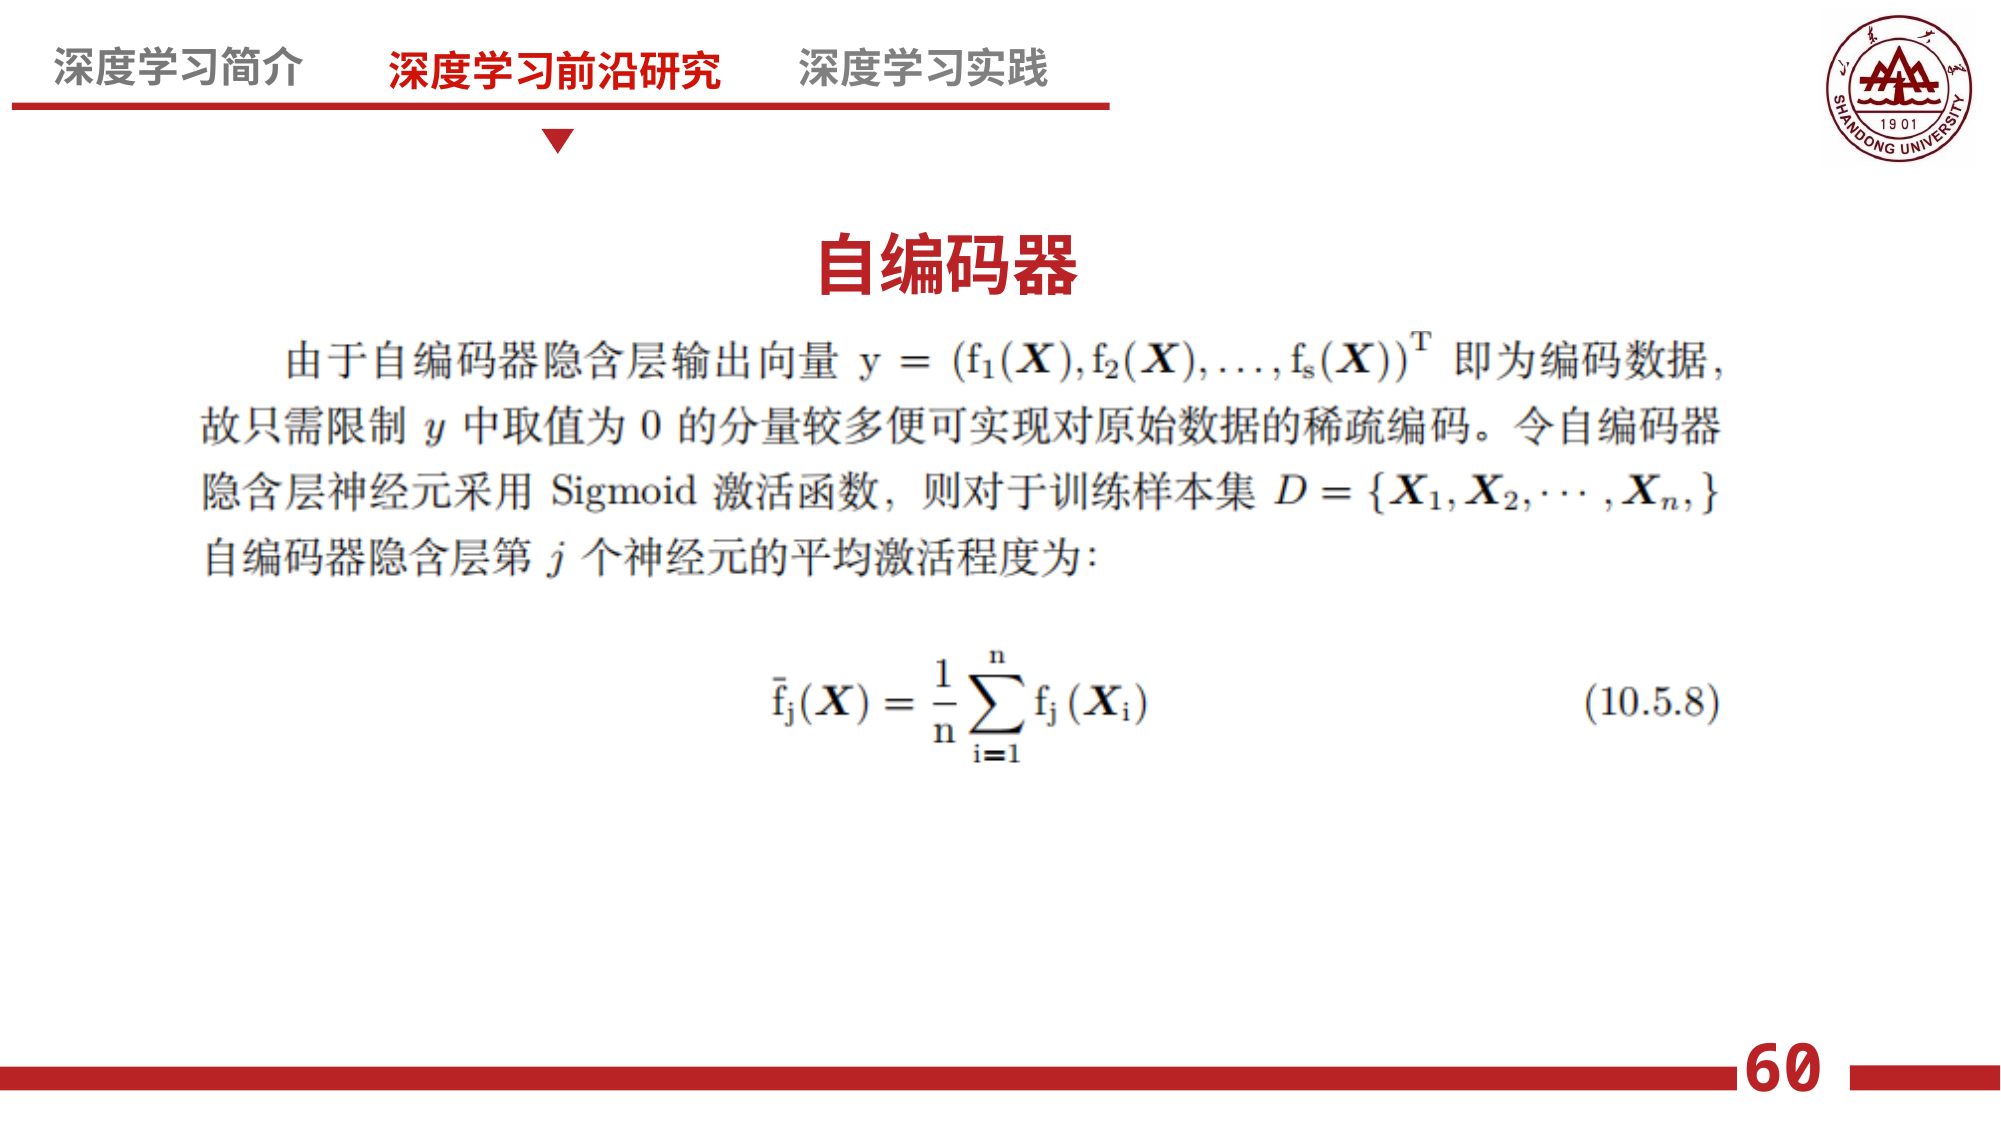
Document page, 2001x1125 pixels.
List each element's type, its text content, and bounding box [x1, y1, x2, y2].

picture [192, 331, 1736, 765]
text_box 自编码器 [766, 215, 1095, 310]
picture [1820, 9, 1977, 167]
